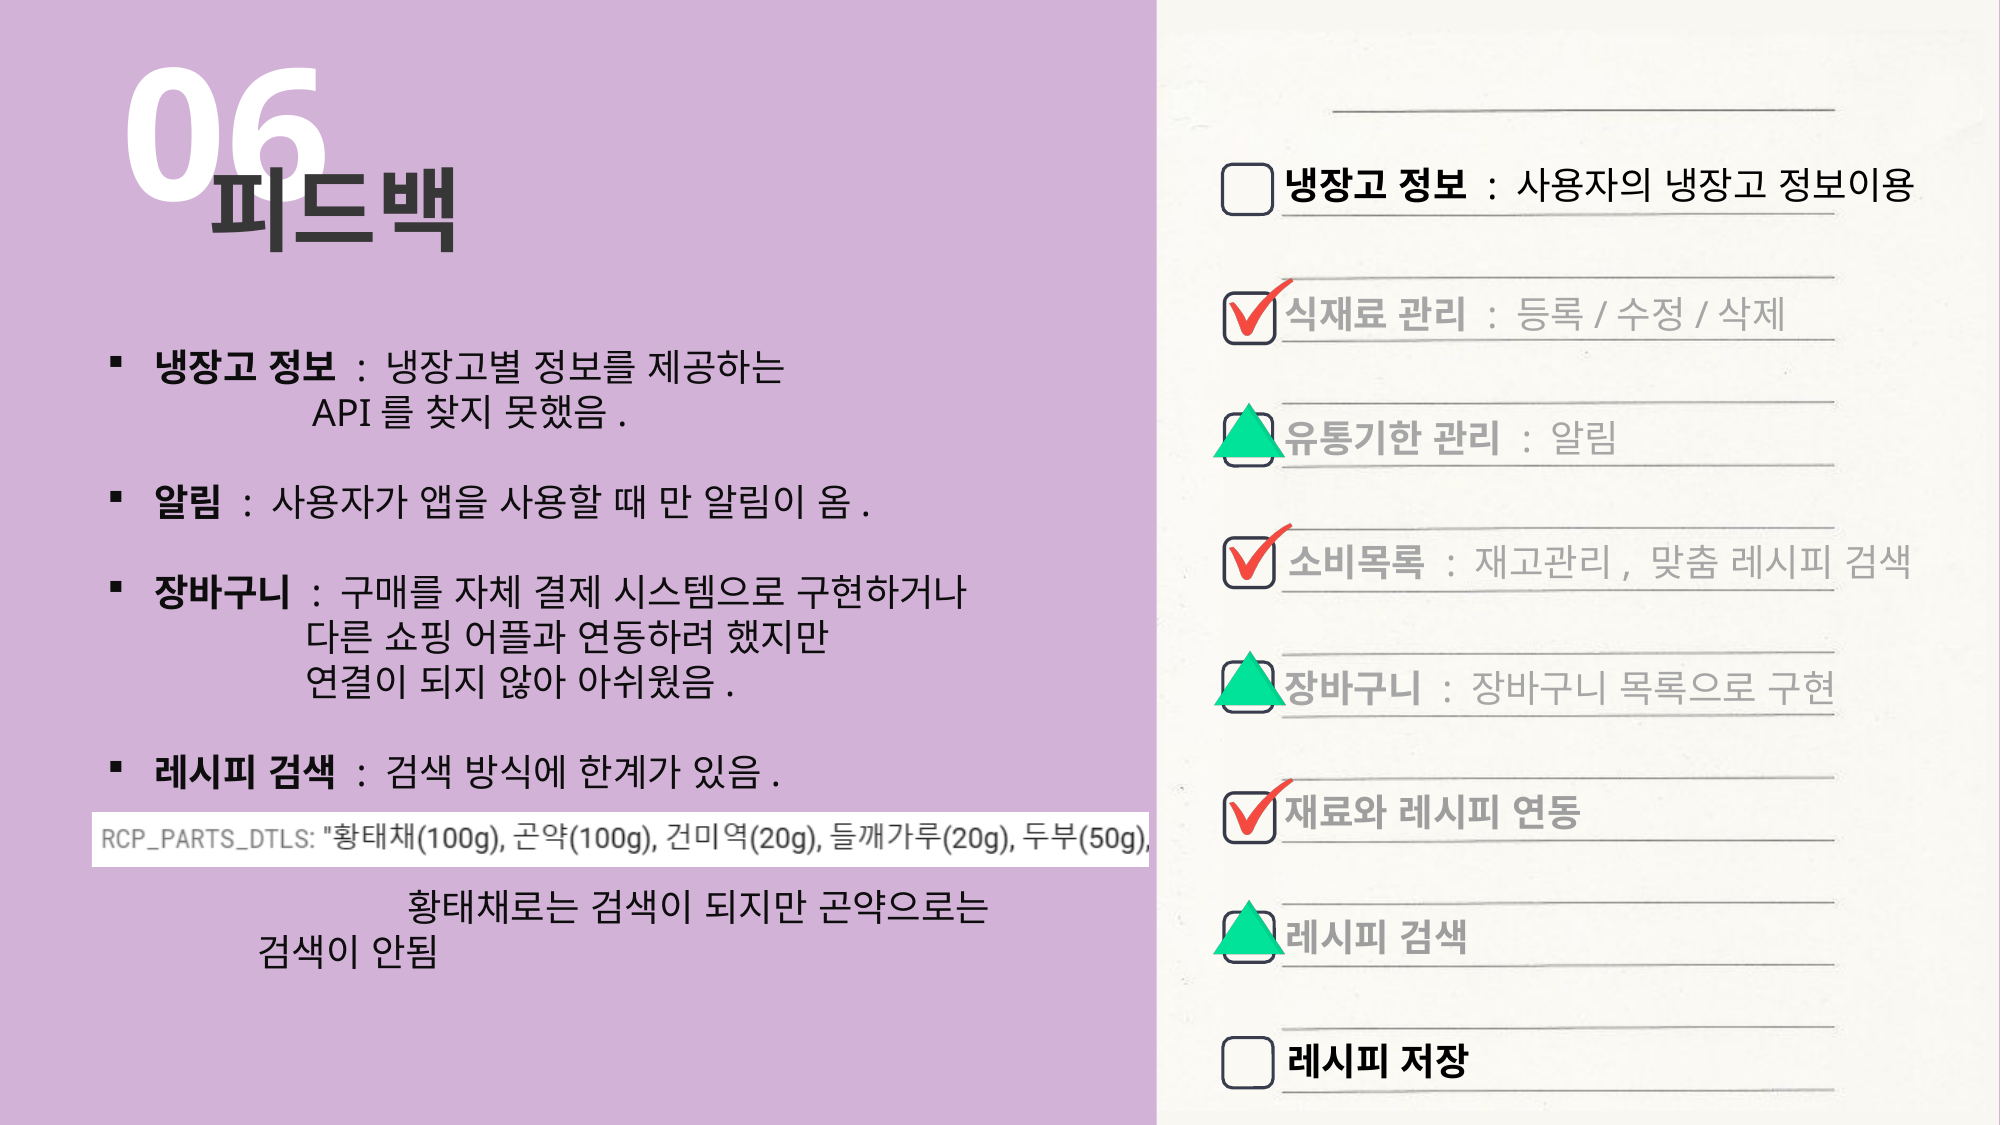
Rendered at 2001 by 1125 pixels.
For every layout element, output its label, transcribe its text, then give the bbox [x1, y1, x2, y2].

text_box 냉장고 정보 : 냉장고별 정보를 제공하는 API를 찾지 못했음. 알림 : 사용자가 앱을 사용할 때 만 알림이 옴. 장바구니 : 구매를 자체 결제 시스템으로 구현하거나 다른 쇼핑 어플과 연동하려 했지만 연결이 되지 않아 아쉬웠음. 레시피 검색 : 검색 방식에 한계가 있음. 황태채로는 검색이 되지만 곤약으로는 검색이 안됨 [92, 336, 1126, 812]
picture [1216, 274, 1300, 349]
title 피드백 [193, 104, 505, 325]
picture [1213, 891, 1285, 963]
text_box 냉장고 정보 : 냉장고별 정보를 제공하는 API를 찾지 못했음. 알림 : 사용자가 앱을 사용할 때 만 알림이 옴. 장바구니 : 구매를 자체 결제 시스템으로 구현하거나 다른 쇼핑 어플과 연동하려 했지만 연결이 되지 않아 아쉬웠음. 레시피 검색 : 검색 방식에 한계가 있음. 황태채로는 검색이 되지만 곤약으로는 검색이 안됨 [92, 875, 1126, 1026]
picture [91, 812, 1149, 875]
picture [1216, 519, 1300, 593]
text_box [1157, 30, 1986, 1111]
picture [1214, 643, 1286, 714]
text_box [1156, 0, 2000, 1125]
list 06 [106, 34, 592, 254]
picture [1216, 774, 1300, 848]
picture [1213, 394, 1285, 466]
